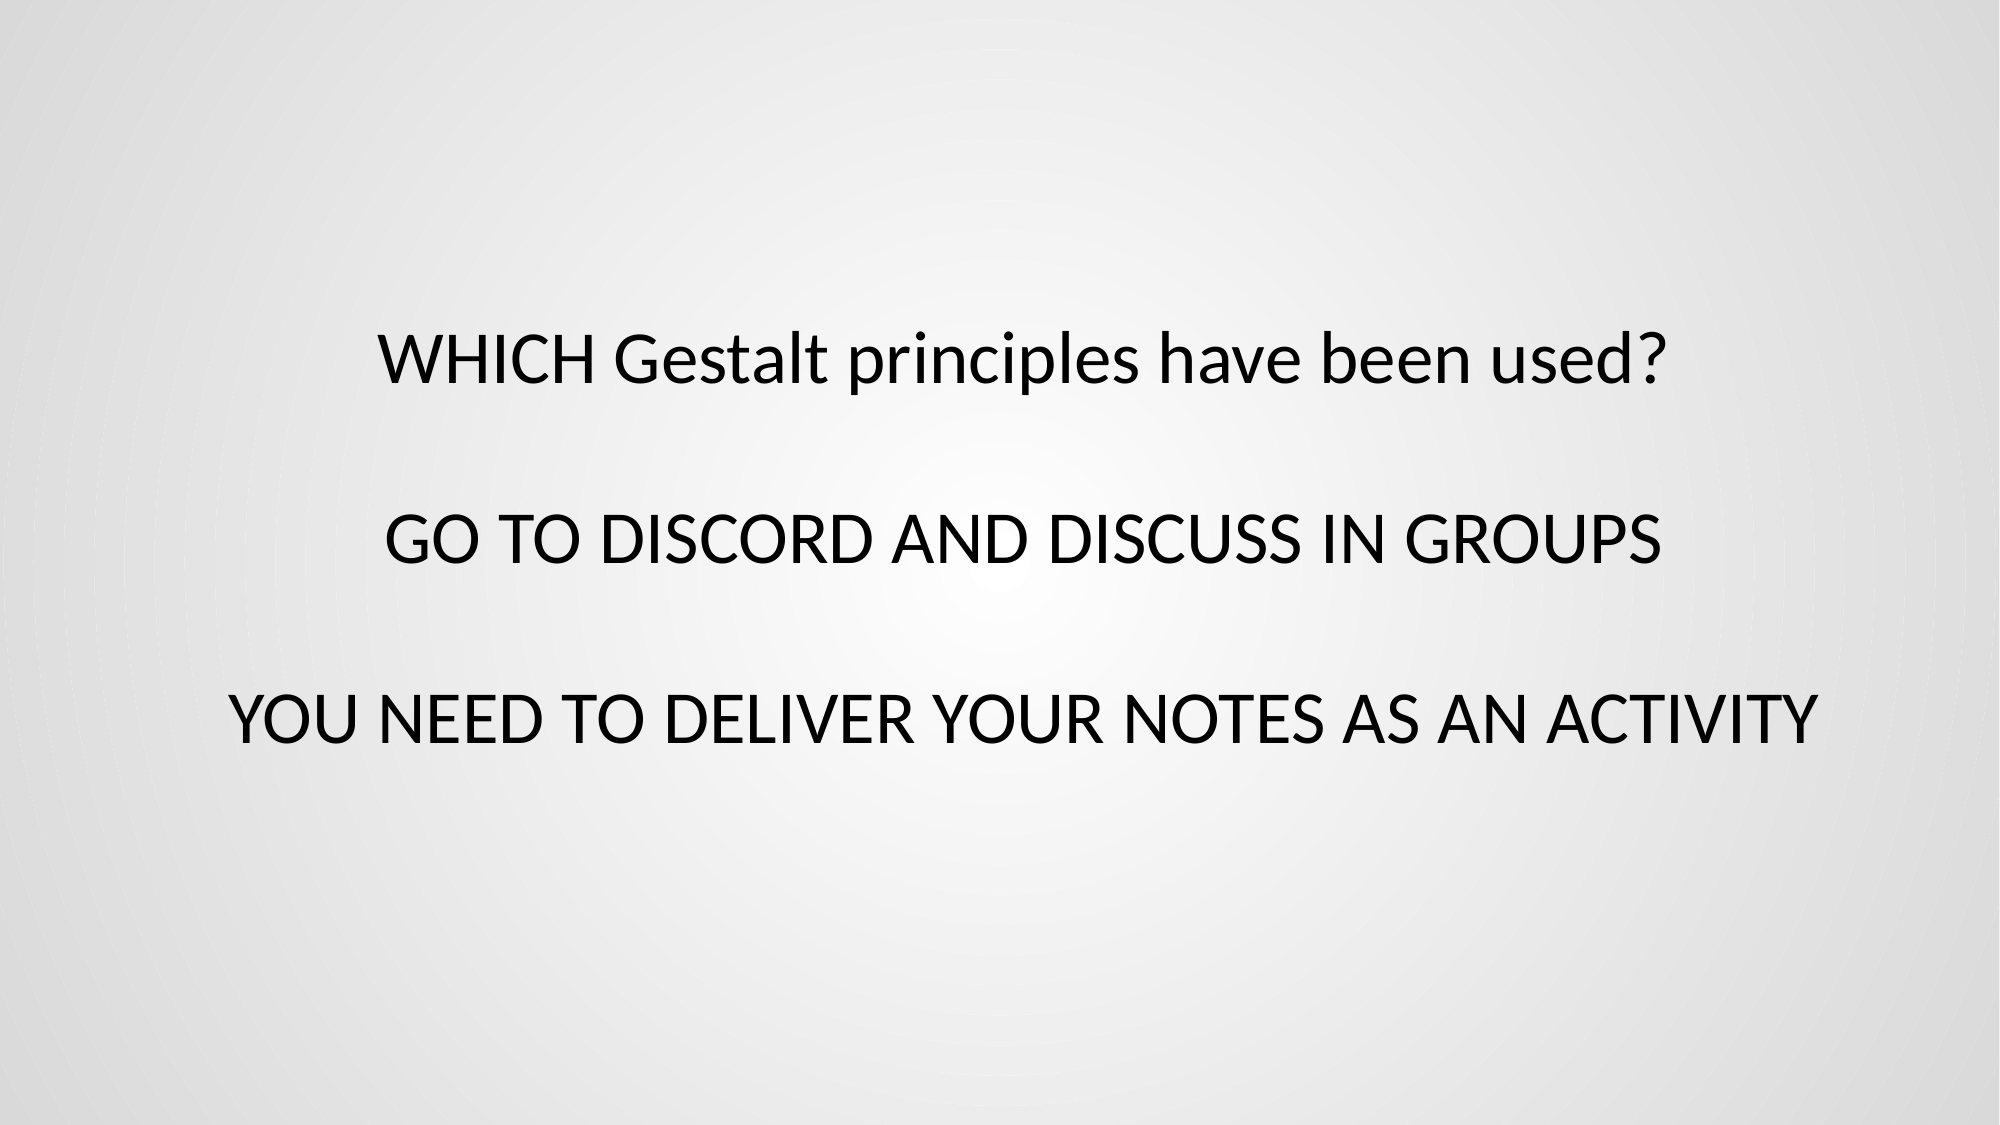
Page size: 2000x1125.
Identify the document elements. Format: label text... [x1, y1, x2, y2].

title WHICH Gestalt principles have been used? GO TO DISCORD AND DISCUSS IN GROUPS YOU NEED TO DELIVER YOUR NOTES AS AN ACTIVITY [124, 474, 1925, 592]
